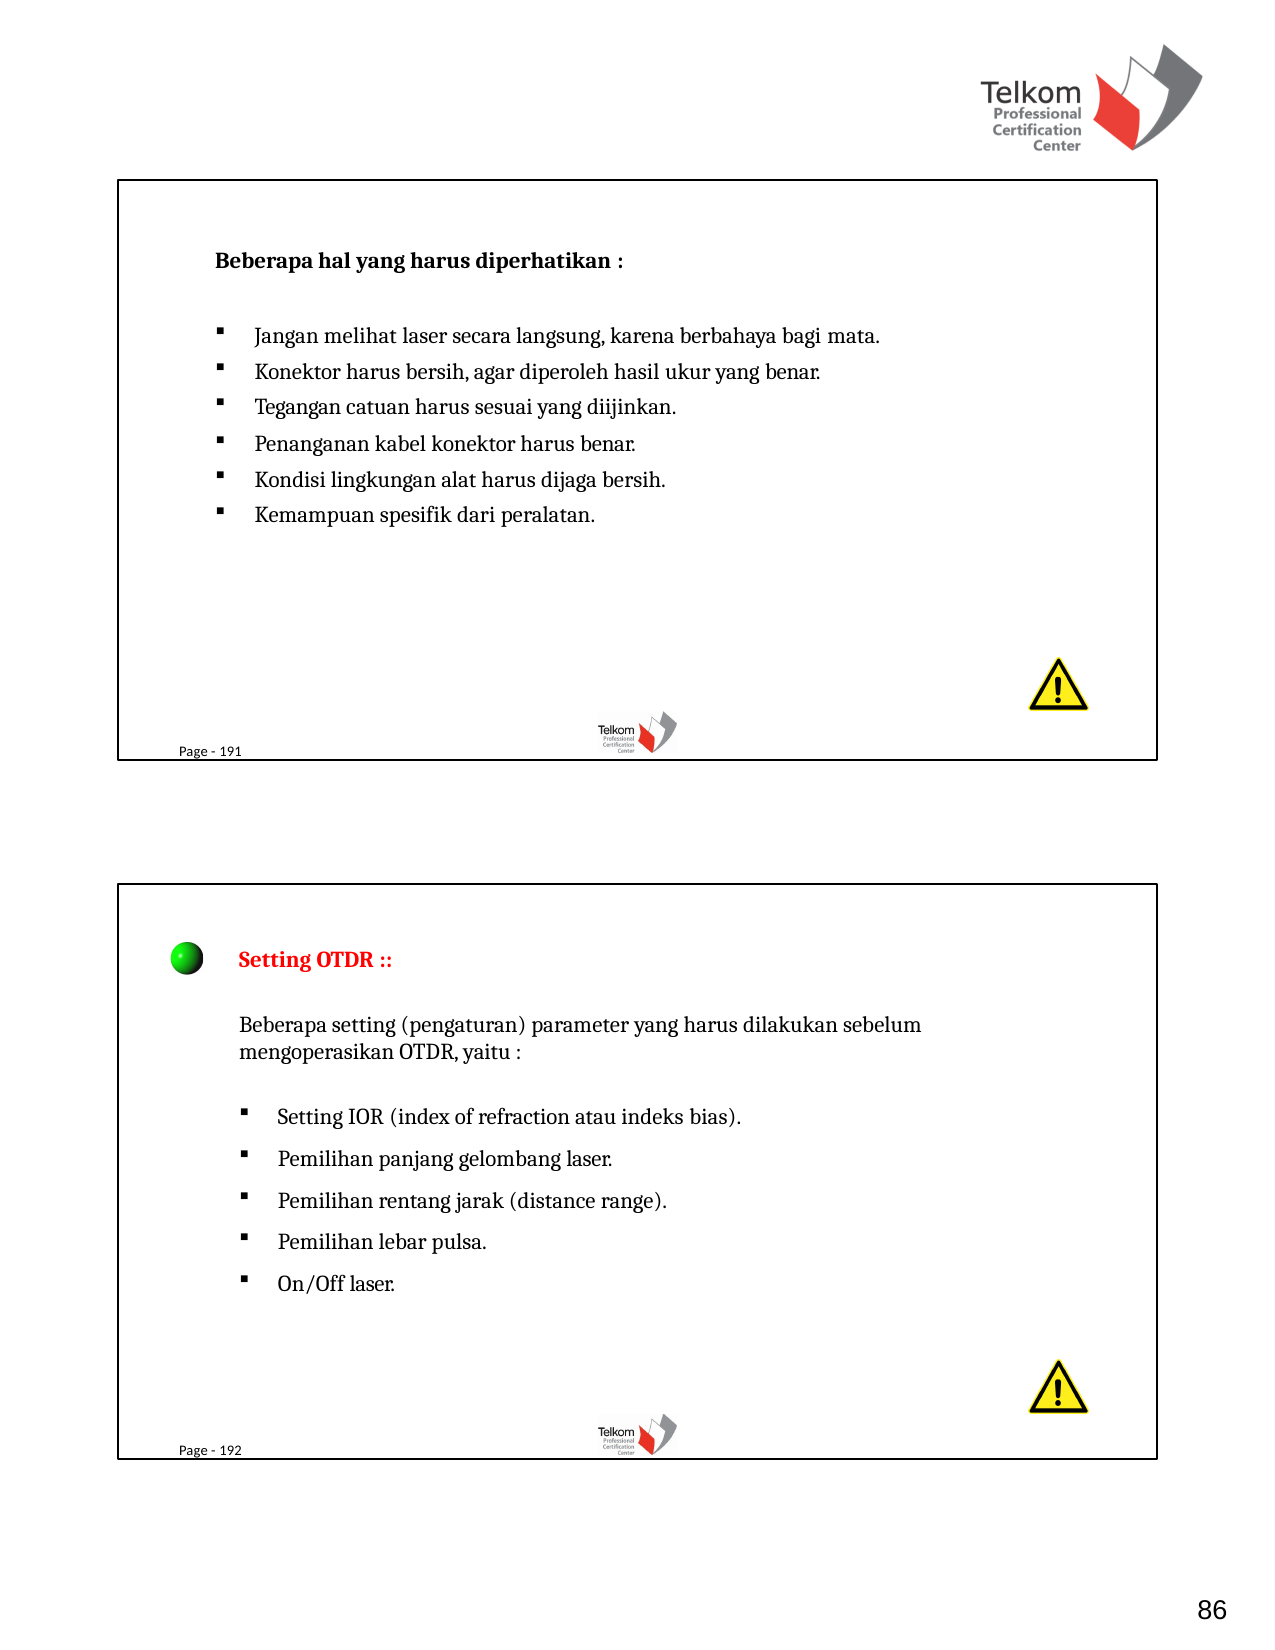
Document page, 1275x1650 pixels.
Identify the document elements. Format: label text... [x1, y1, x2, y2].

text_box [1028, 657, 1089, 712]
slide_number 86 [1193, 1593, 1232, 1650]
text_box [170, 941, 204, 975]
text_box Beberapa hal yang harus diperhatikan : Jangan melihat laser secara langsung, karena berbahaya bagi mata. Konektor harus bersih, agar diperoleh hasil ukur yang benar. Tegangan catuan harus sesuai yang diijinkan. Penanganan kabel konektor harus benar. Kondisi lingkungan alat harus dijaga bersih. Kemampuan spesifik dari peralatan. Page - 191 [117, 180, 1158, 760]
picture [980, 43, 1203, 162]
text_box Setting OTDR :: Beberapa setting (pengaturan) parameter yang harus dilakukan sebelum mengoperasikan OTDR, yaitu : Setting IOR (index of refraction atau indeks bias). Pemilihan panjang gelombang laser. Pemilihan rentang jarak (distance range). Pemilihan lebar pulsa. On/Off laser. Page - 192 [117, 884, 1158, 1459]
text_box [1028, 1359, 1089, 1414]
